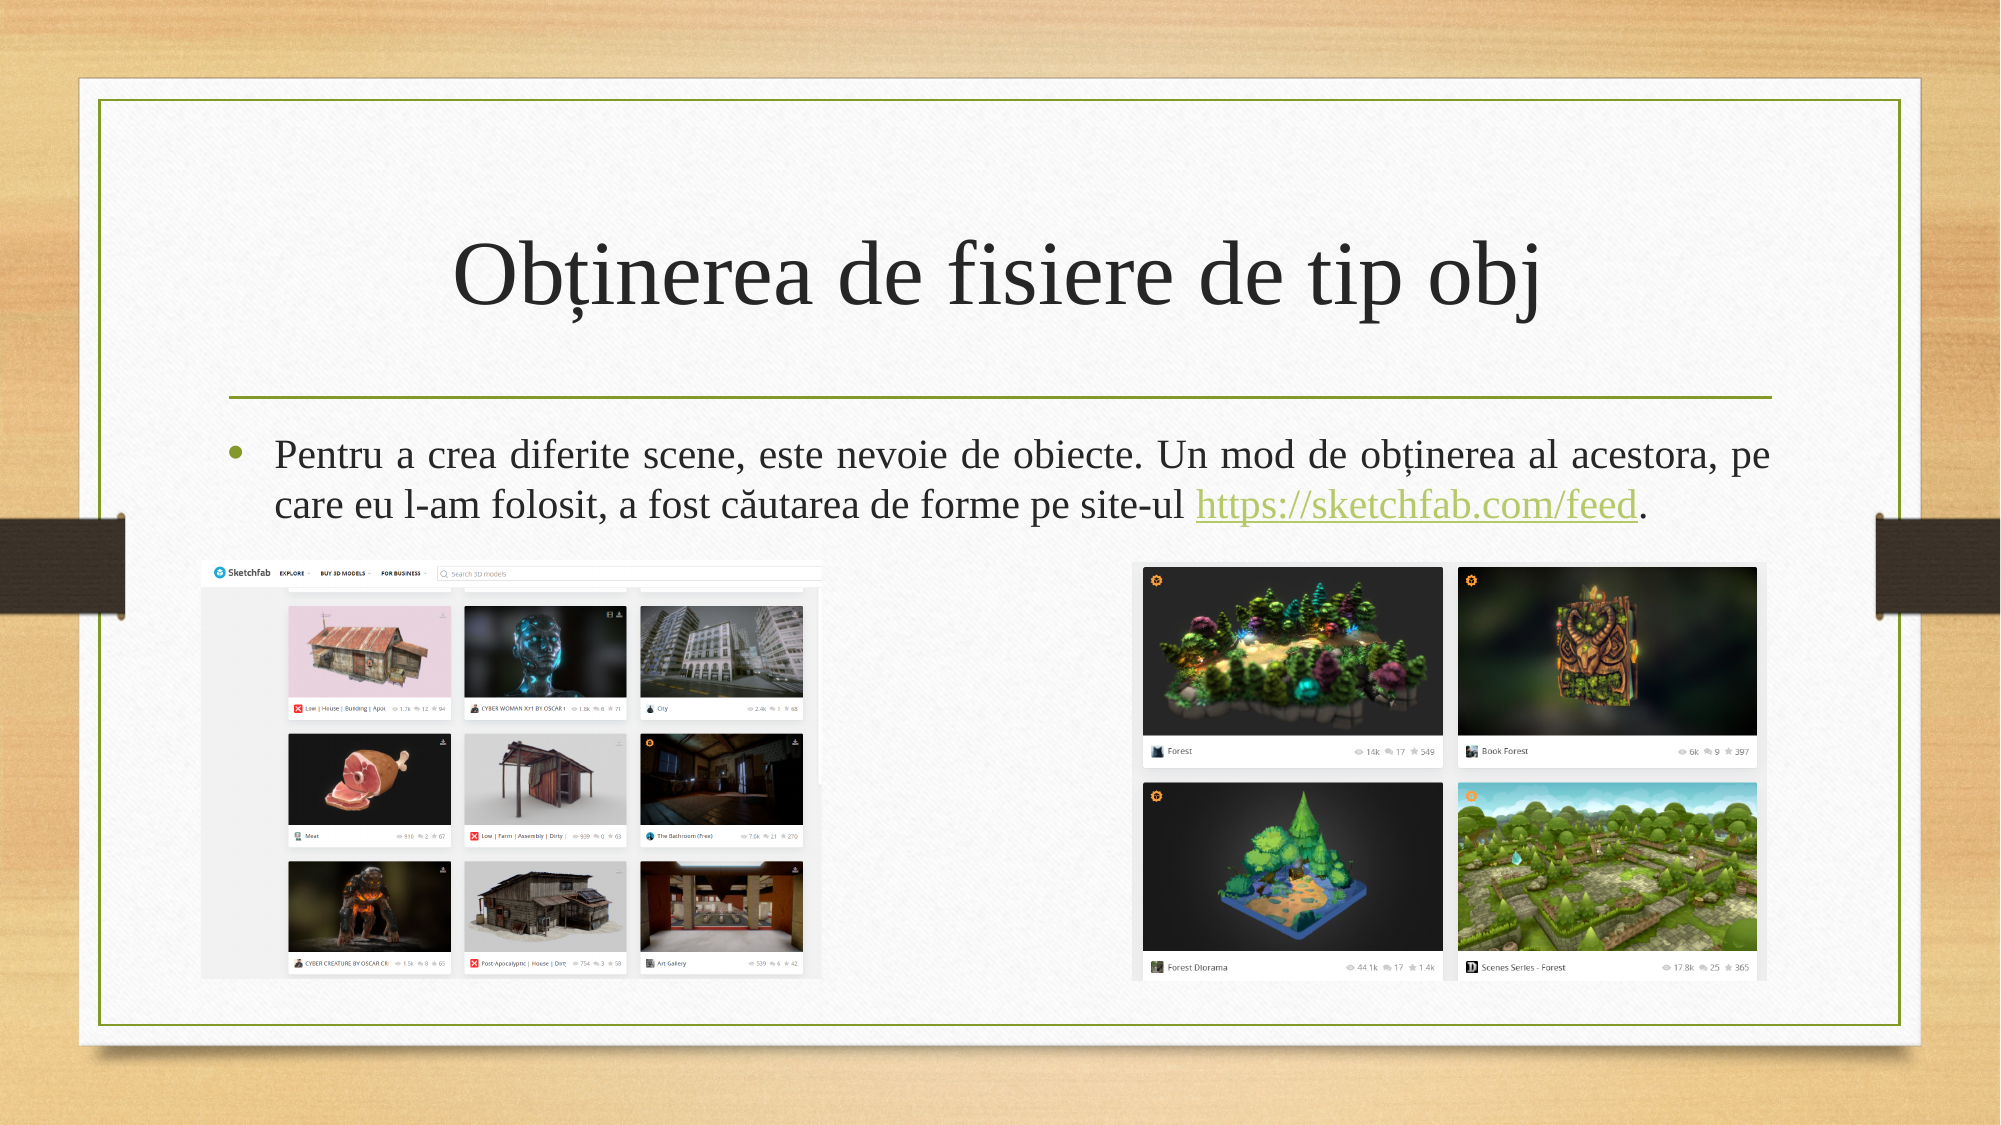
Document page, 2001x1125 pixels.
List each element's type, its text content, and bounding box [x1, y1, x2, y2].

title Obținerea de fisiere de tip obj [212, 161, 1788, 375]
picture [0, 0, 2001, 1125]
list Pentru a crea diferite scene, este nevoie de obiecte. Un mod de obținerea al acestora, pe care eu l-am folosit, a fost căutarea de forme pe site-ul https://sketchfab.com/feed. [212, 419, 1788, 964]
